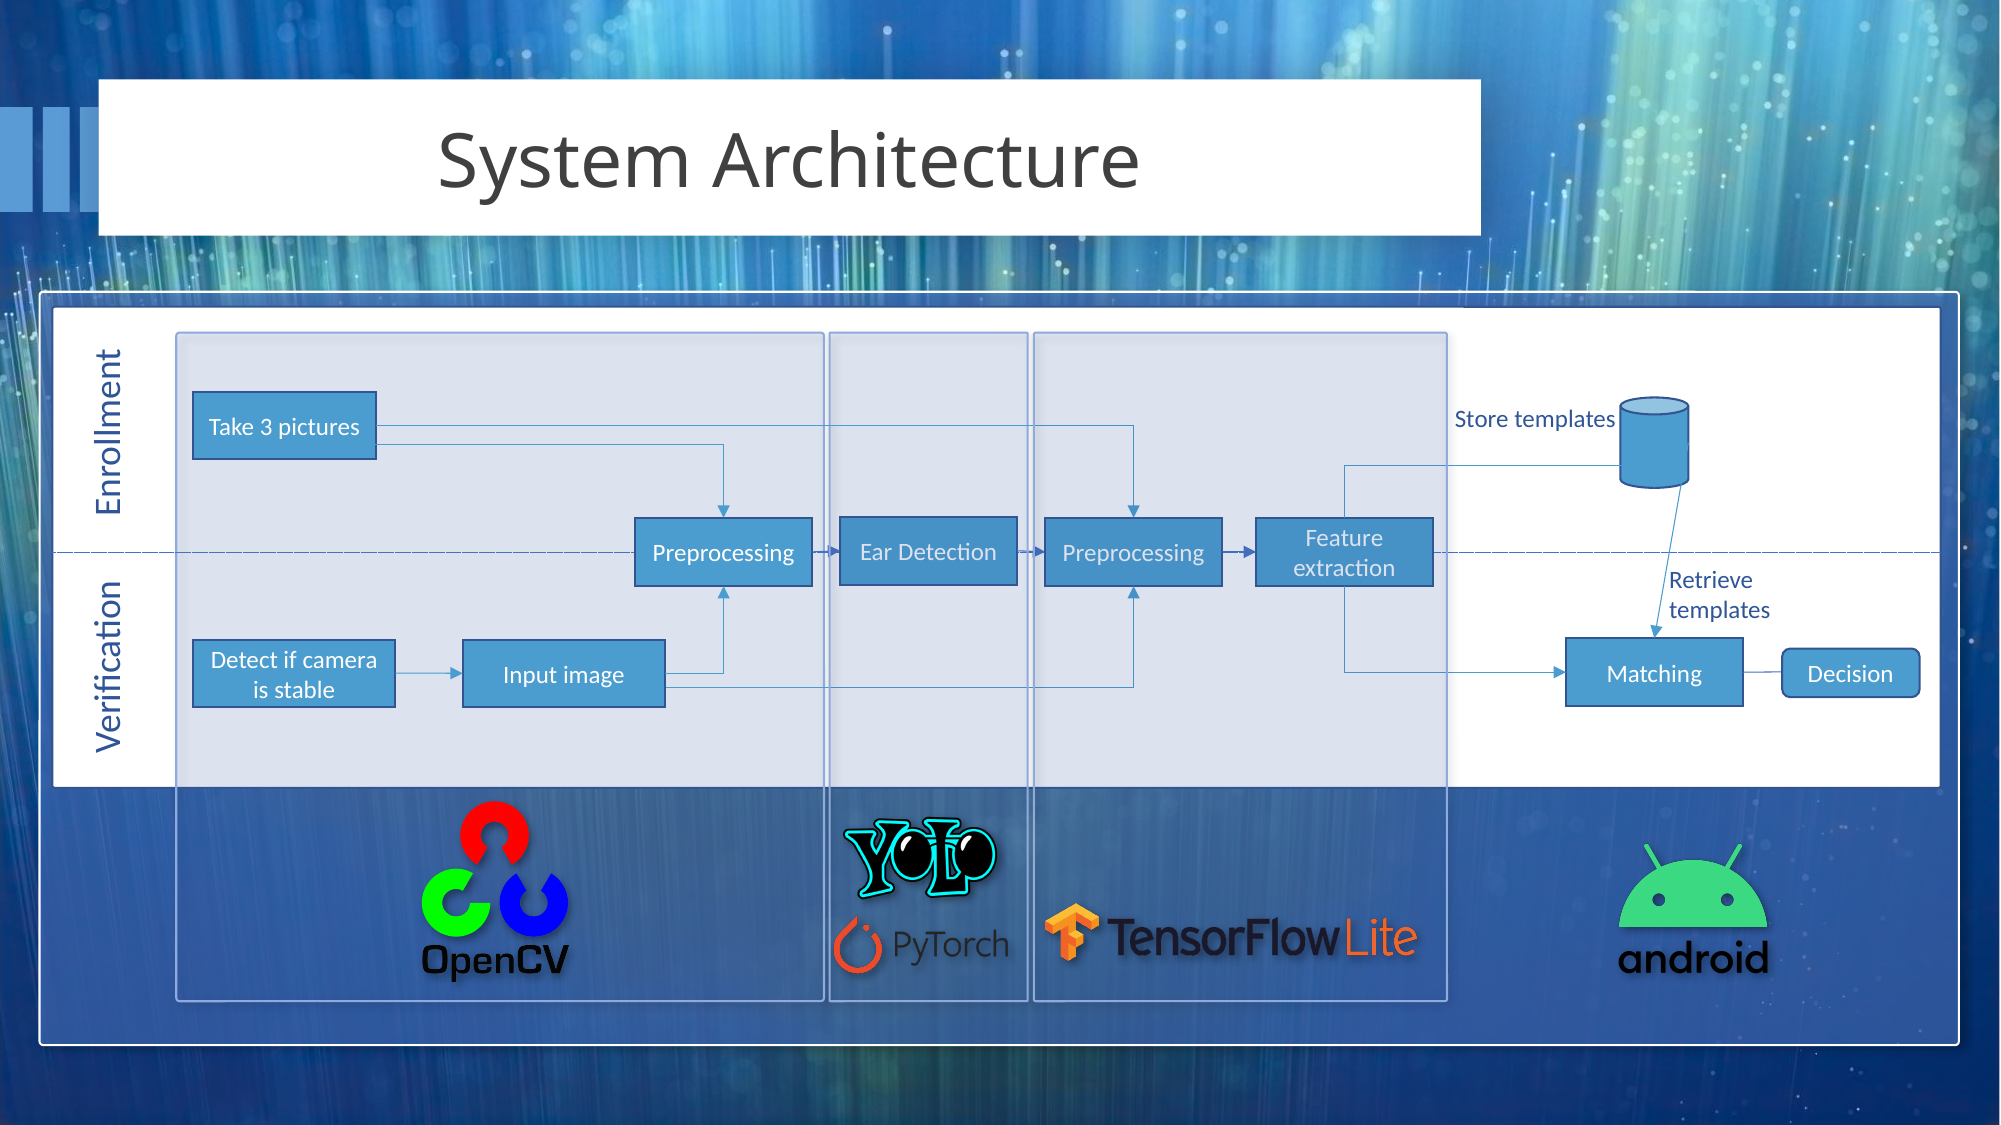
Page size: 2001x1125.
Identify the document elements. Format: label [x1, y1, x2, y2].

picture [0, 0, 2000, 1125]
text_box [1412, 518, 1499, 740]
text_box [1444, 342, 1520, 619]
text_box [666, 586, 1134, 688]
text_box [375, 425, 1134, 518]
text_box [371, 444, 375, 518]
